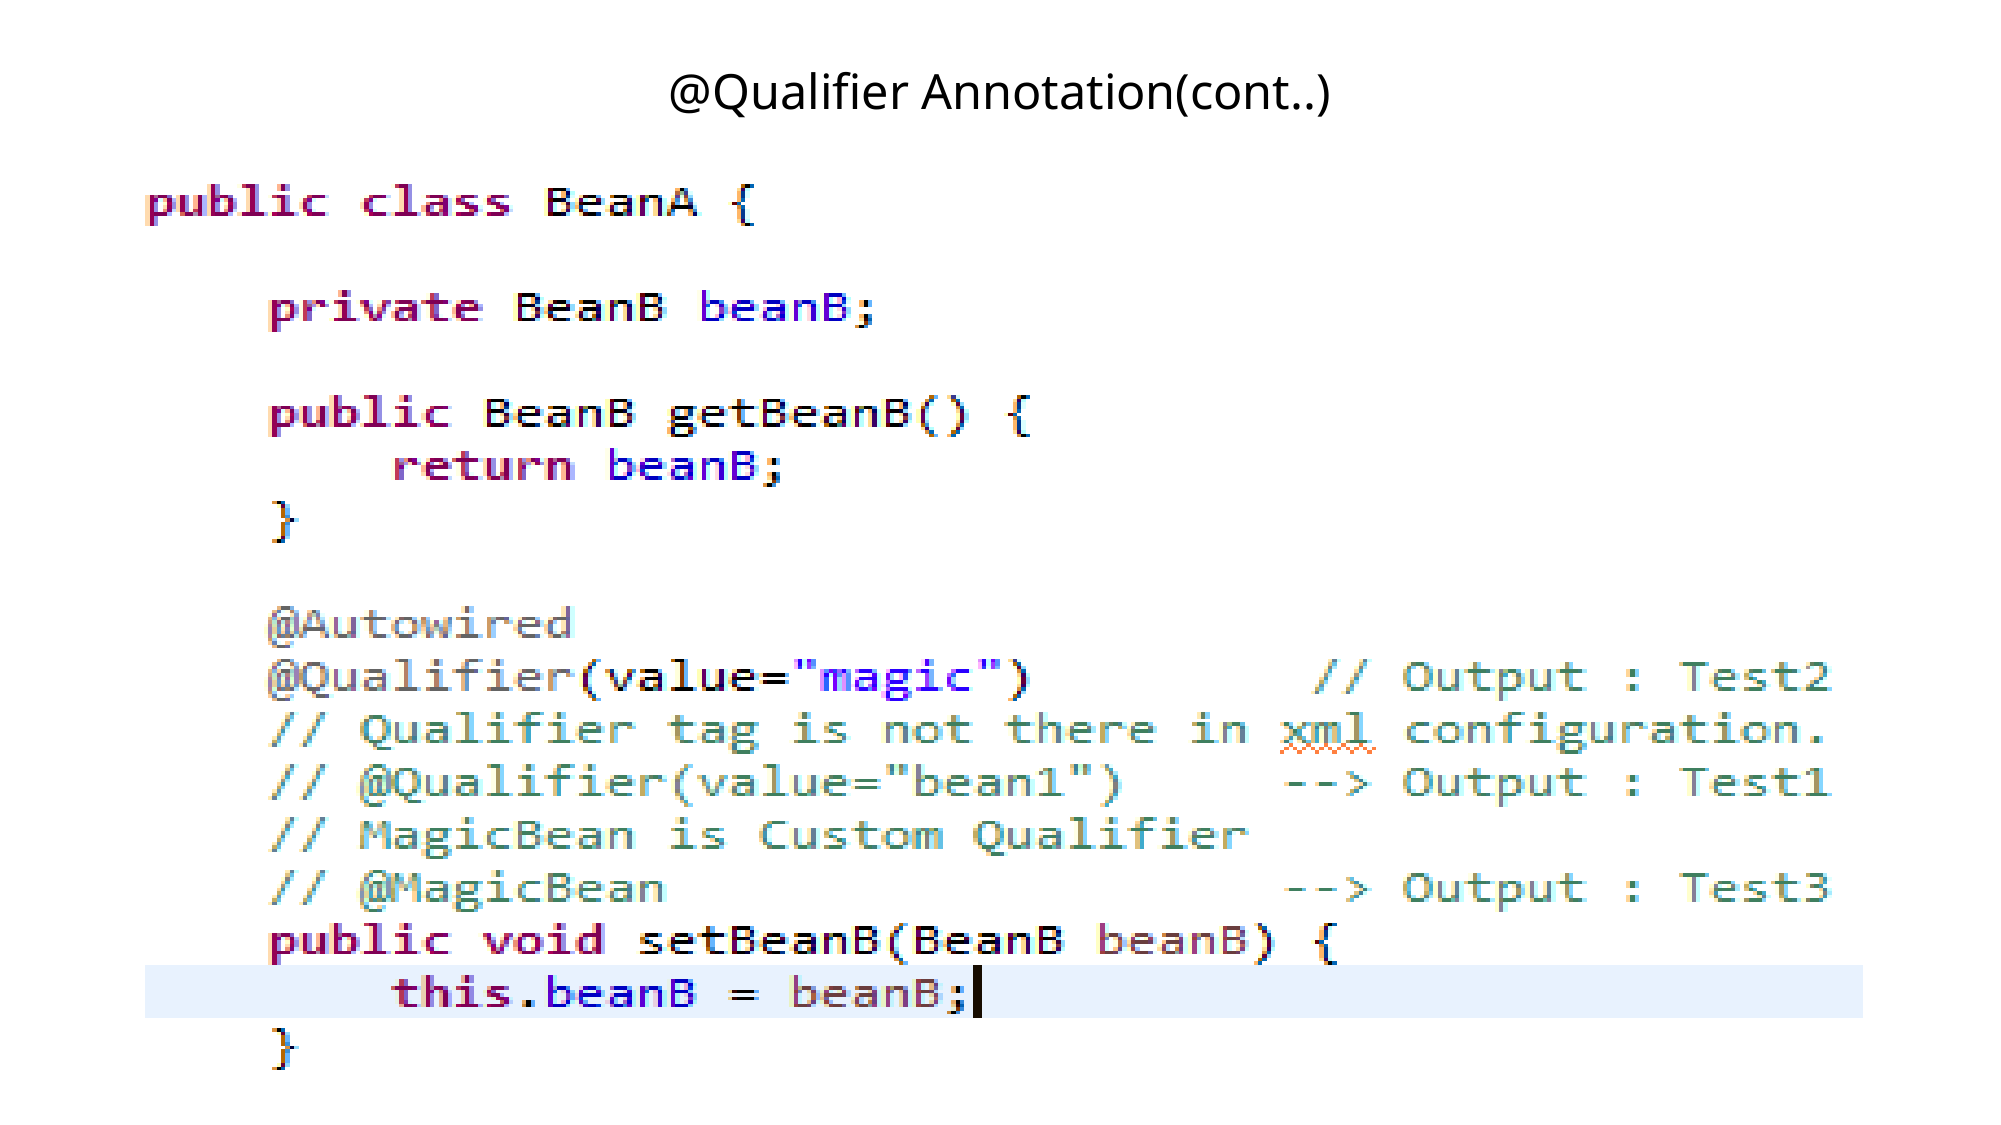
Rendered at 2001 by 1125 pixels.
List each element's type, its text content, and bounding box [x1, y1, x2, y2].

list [137, 174, 1863, 1078]
title @Qualifier Annotation(cont..) [137, 59, 1863, 128]
